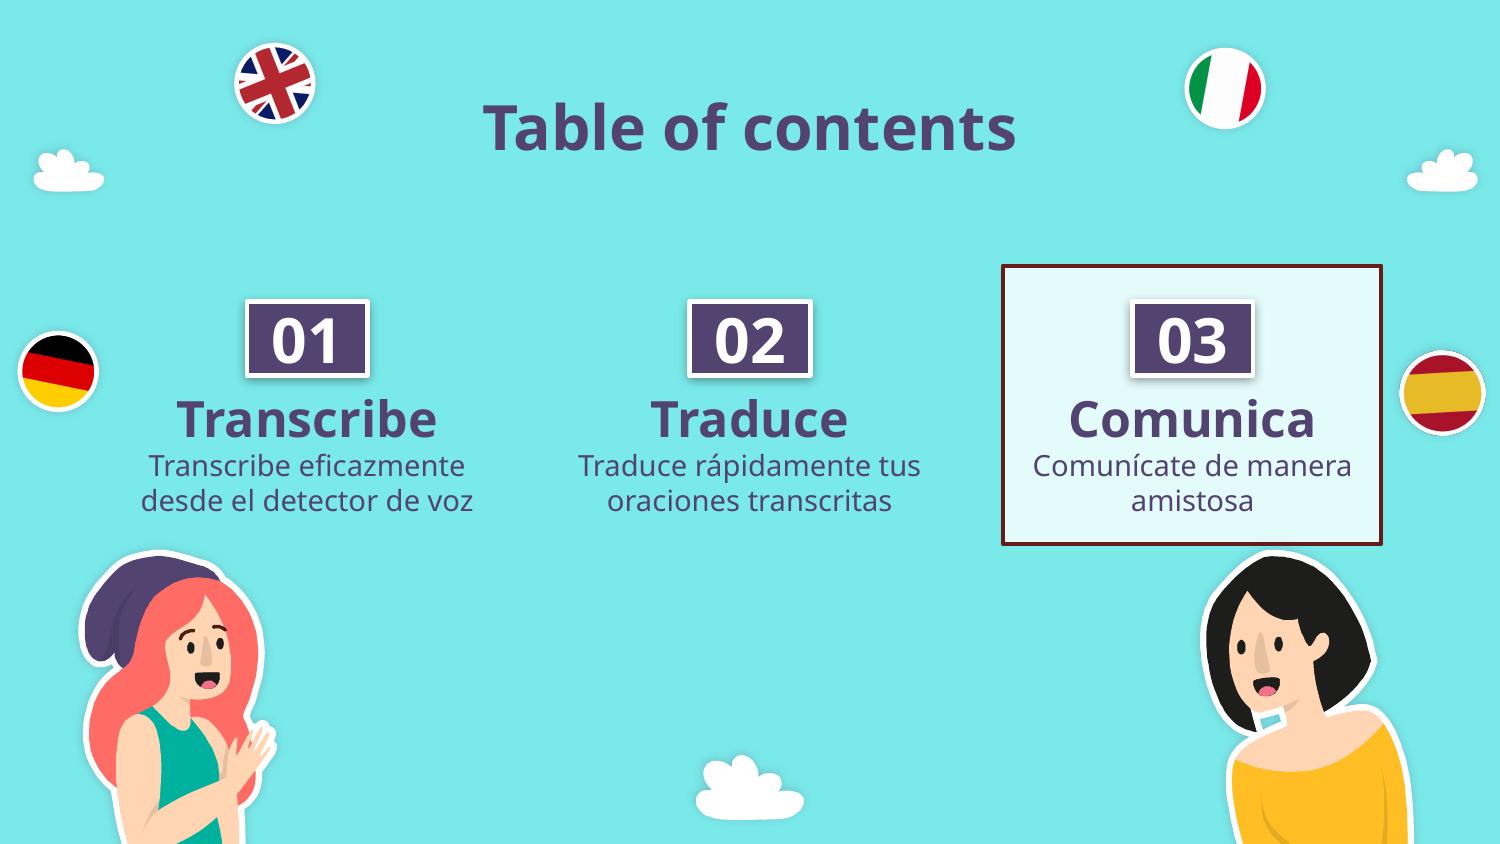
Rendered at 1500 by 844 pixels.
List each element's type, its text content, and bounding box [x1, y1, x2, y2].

subtitle Comunícate de manera amistosa [1003, 463, 1382, 512]
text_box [1205, 555, 1409, 844]
title 02 [687, 299, 813, 378]
title Table of contents [118, 72, 1382, 167]
text_box [1001, 264, 1383, 546]
title 03 [1130, 299, 1255, 378]
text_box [84, 555, 272, 844]
title 01 [245, 299, 370, 378]
picture [1186, 49, 1264, 128]
picture [19, 332, 97, 411]
picture [236, 44, 314, 122]
subtitle Traduce rápidamente tus oraciones transcritas [560, 463, 940, 512]
subtitle Transcribe [118, 397, 497, 463]
subtitle Comunica [1003, 397, 1382, 463]
picture [1397, 348, 1489, 439]
subtitle Traduce [560, 397, 940, 463]
subtitle Transcribe eficazmente desde el detector de voz [118, 463, 497, 512]
